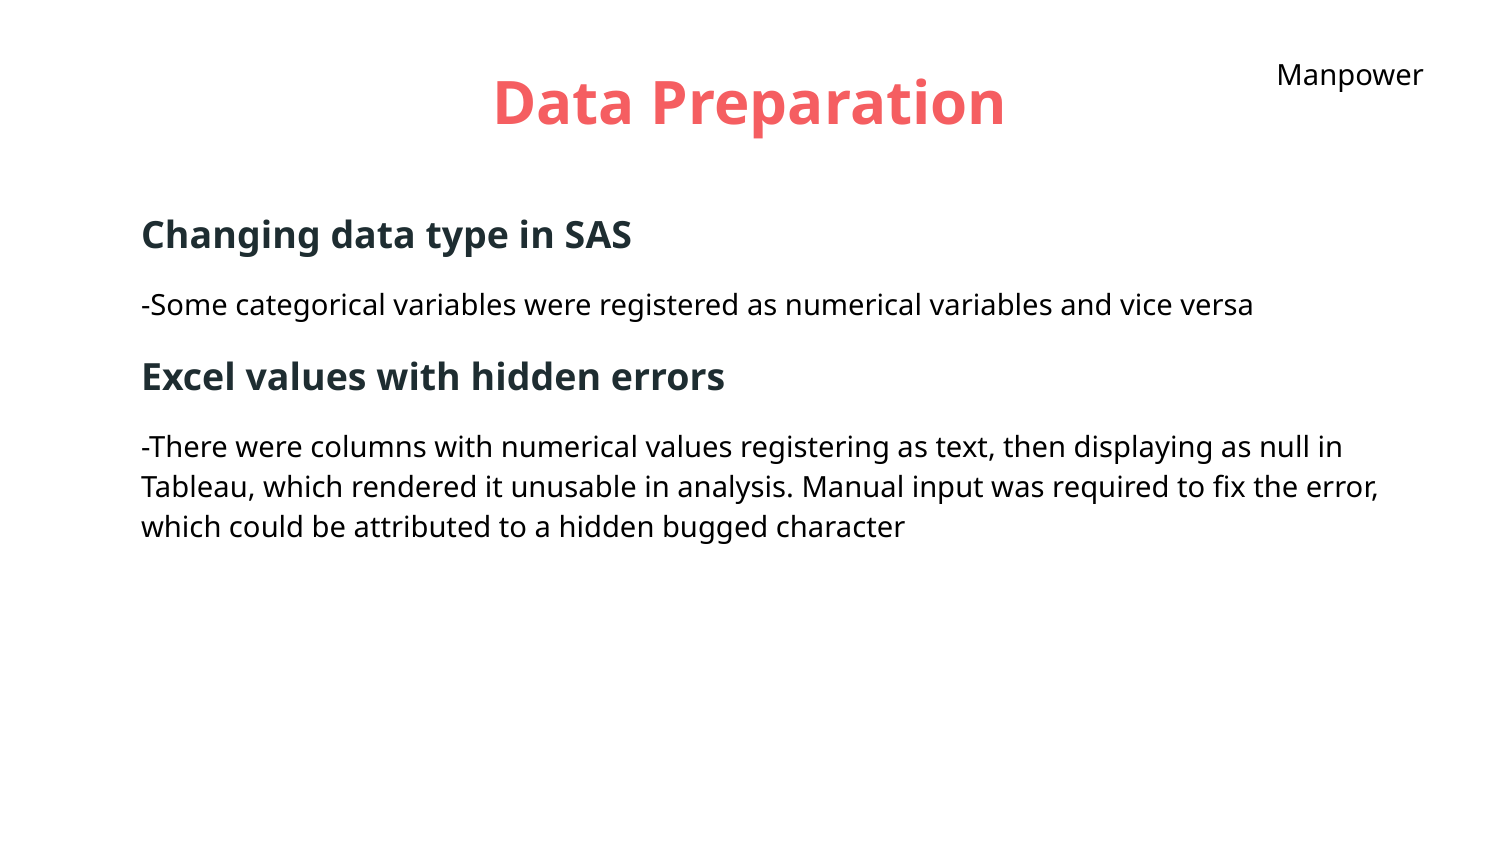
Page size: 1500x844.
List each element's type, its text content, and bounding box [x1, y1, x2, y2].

text_box Manpower [1261, 41, 1449, 107]
list Changing data type in SAS -Some categorical variables were registered as numerical variables and vice versa Excel values with hidden errors -There were columns with numerical values registering as text, then displaying as null in Tableau, which rendered it unusable in analysis. Manual input was required to fix the error, which could be attributed to a hidden bugged character [51, 189, 1449, 750]
title Data Preparation [51, 49, 1449, 152]
